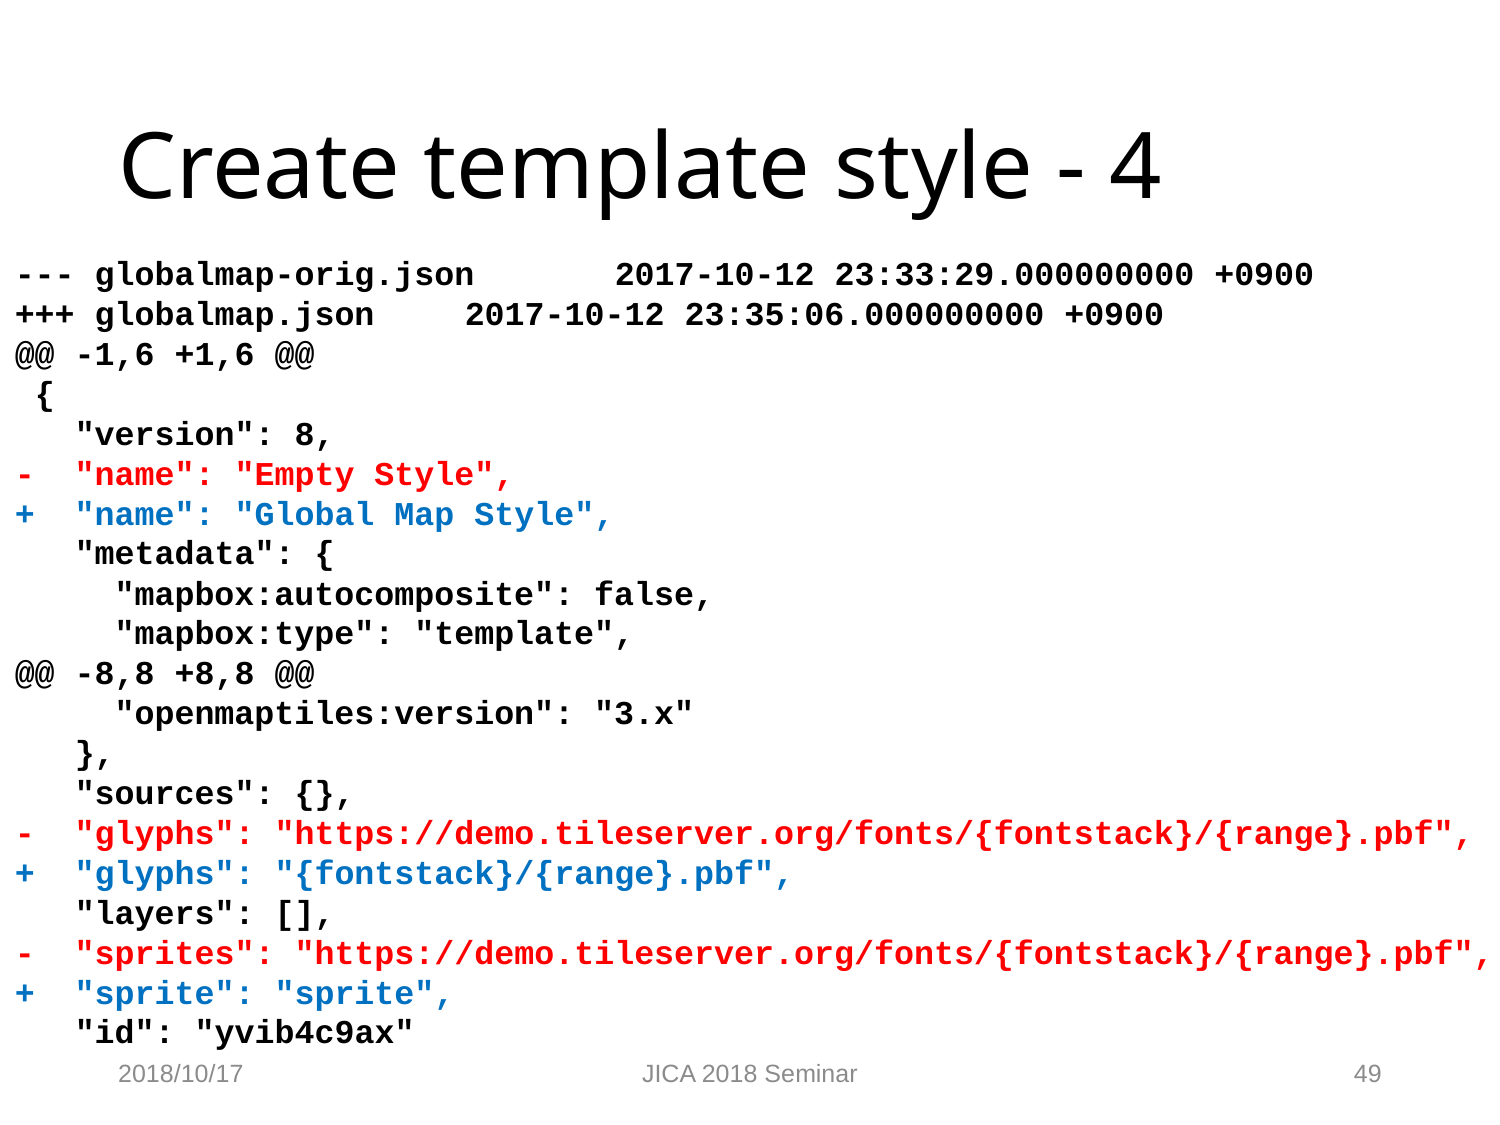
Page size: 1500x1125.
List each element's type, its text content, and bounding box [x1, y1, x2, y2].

title Create template style - 4 [103, 59, 1397, 244]
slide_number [103, 1058, 441, 1103]
text_box --- globalmap-orig.json 2017-10-12 23:33:29.000000000 +0900 +++ globalmap.json 2017-10-12 23:35:06.000000000 +0900 @@ -1,6 +1,6 @@ { "version": 8, - "name": "Empty Style", + "name": "Global Map Style", "metadata": { "mapbox:autocomposite": false, "mapbox:type": "template", @@ -8,8 +8,8 @@ "openmaptiles:version": "3.x" }, "sources": {}, - "glyphs": "https://demo.tileserver.org/fonts/{fontstack}/{range}.pbf", + "glyphs": "{fontstack}/{range}.pbf", "layers": [], - "sprites": "https://demo.tileserver.org/fonts/{fontstack}/{range}.pbf", + "sprite": "sprite", "id": "yvib4c9ax" [0, 244, 1500, 1058]
slide_number 49 [1059, 1058, 1397, 1103]
footer JICA 2018 Seminar [496, 1058, 1004, 1103]
